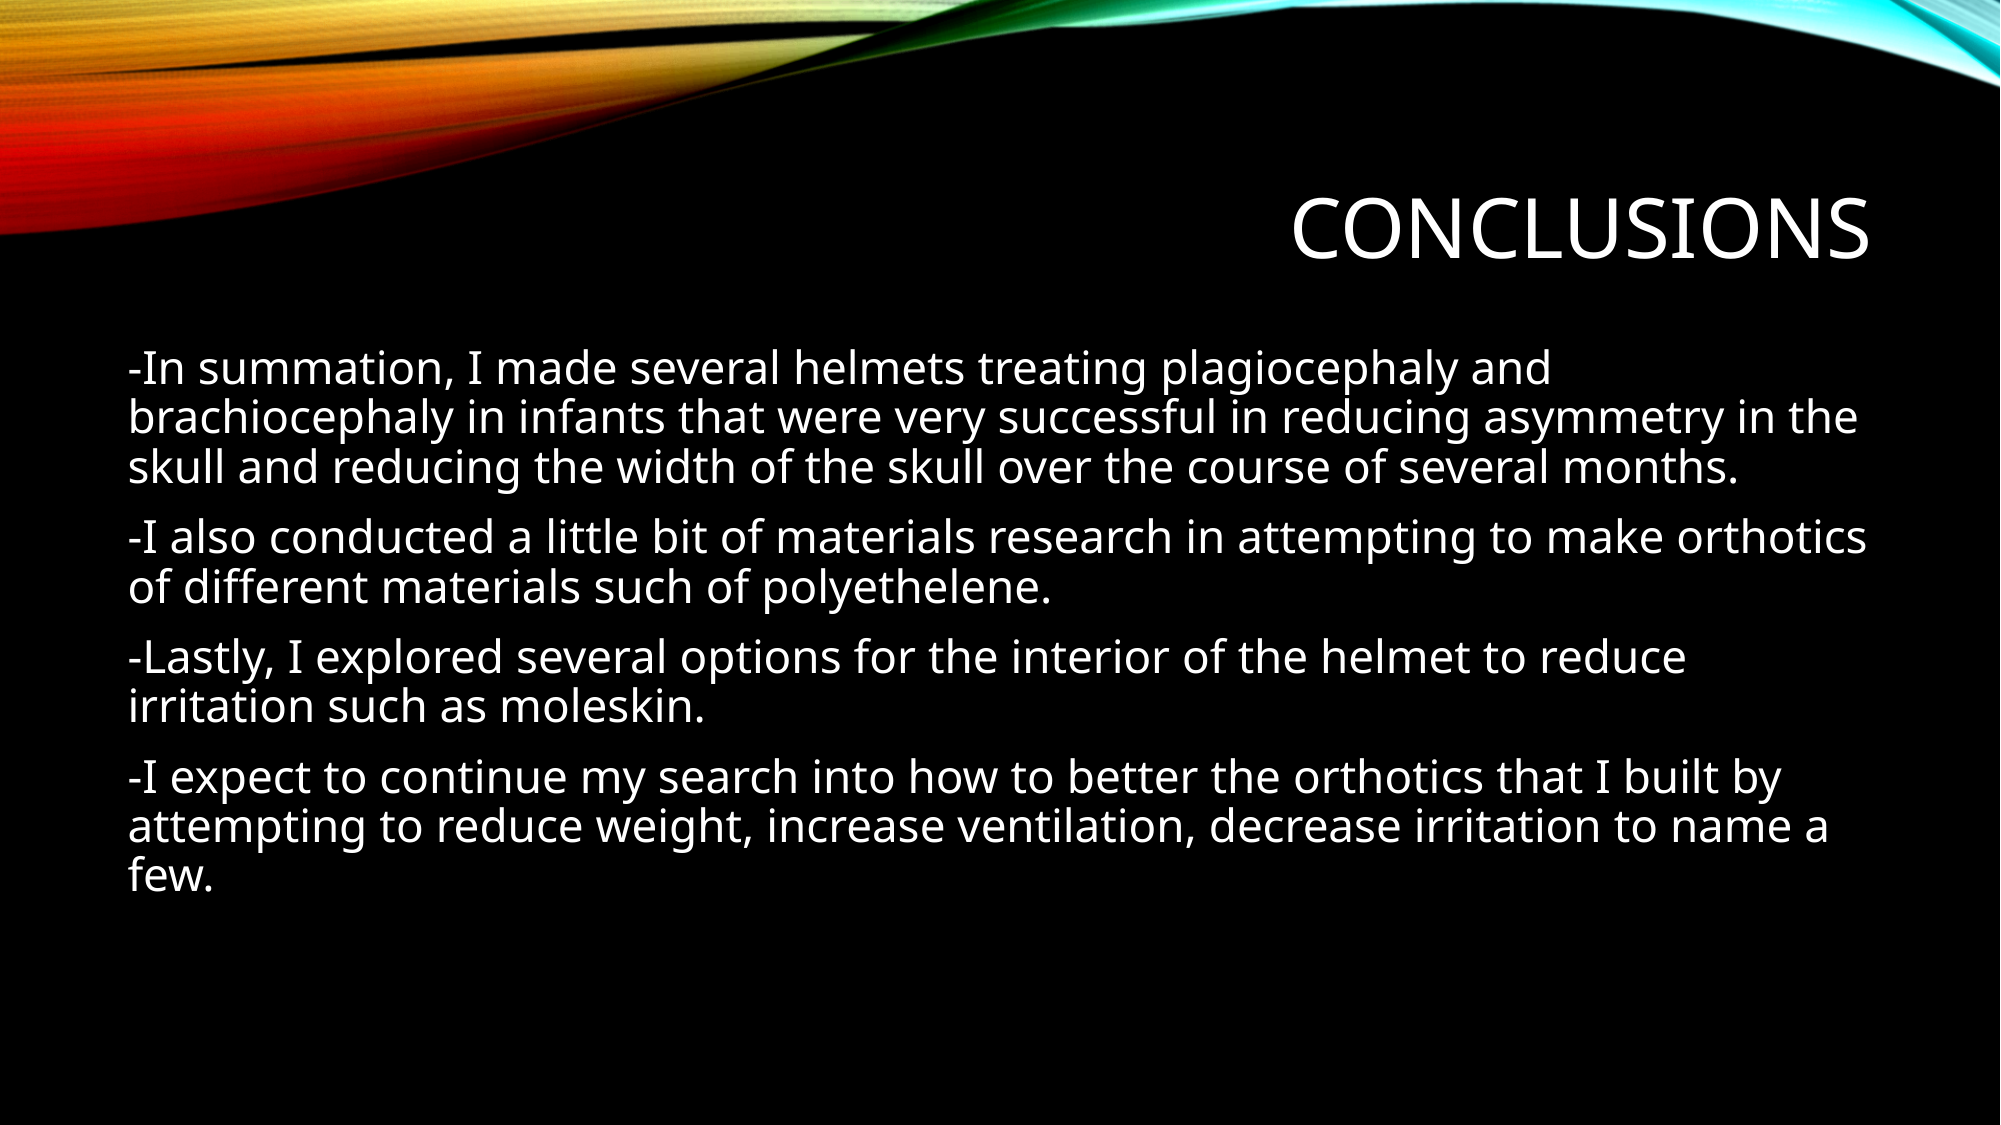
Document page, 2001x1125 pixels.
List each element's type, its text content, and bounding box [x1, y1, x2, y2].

list -In summation, I made several helmets treating plagiocephaly and brachiocephaly in infants that were very successful in reducing asymmetry in the skull and reducing the width of the skull over the course of several months. -I also conducted a little bit of materials research in attempting to make orthotics of different materials such of polyethelene. -Lastly, I explored several options for the interior of the helmet to reduce irritation such as moleskin. -I expect to continue my search into how to better the orthotics that I built by attempting to reduce weight, increase ventilation, decrease irritation to name a few. [112, 337, 1888, 1073]
title Conclusions [474, 125, 1888, 337]
picture [0, 0, 2000, 237]
